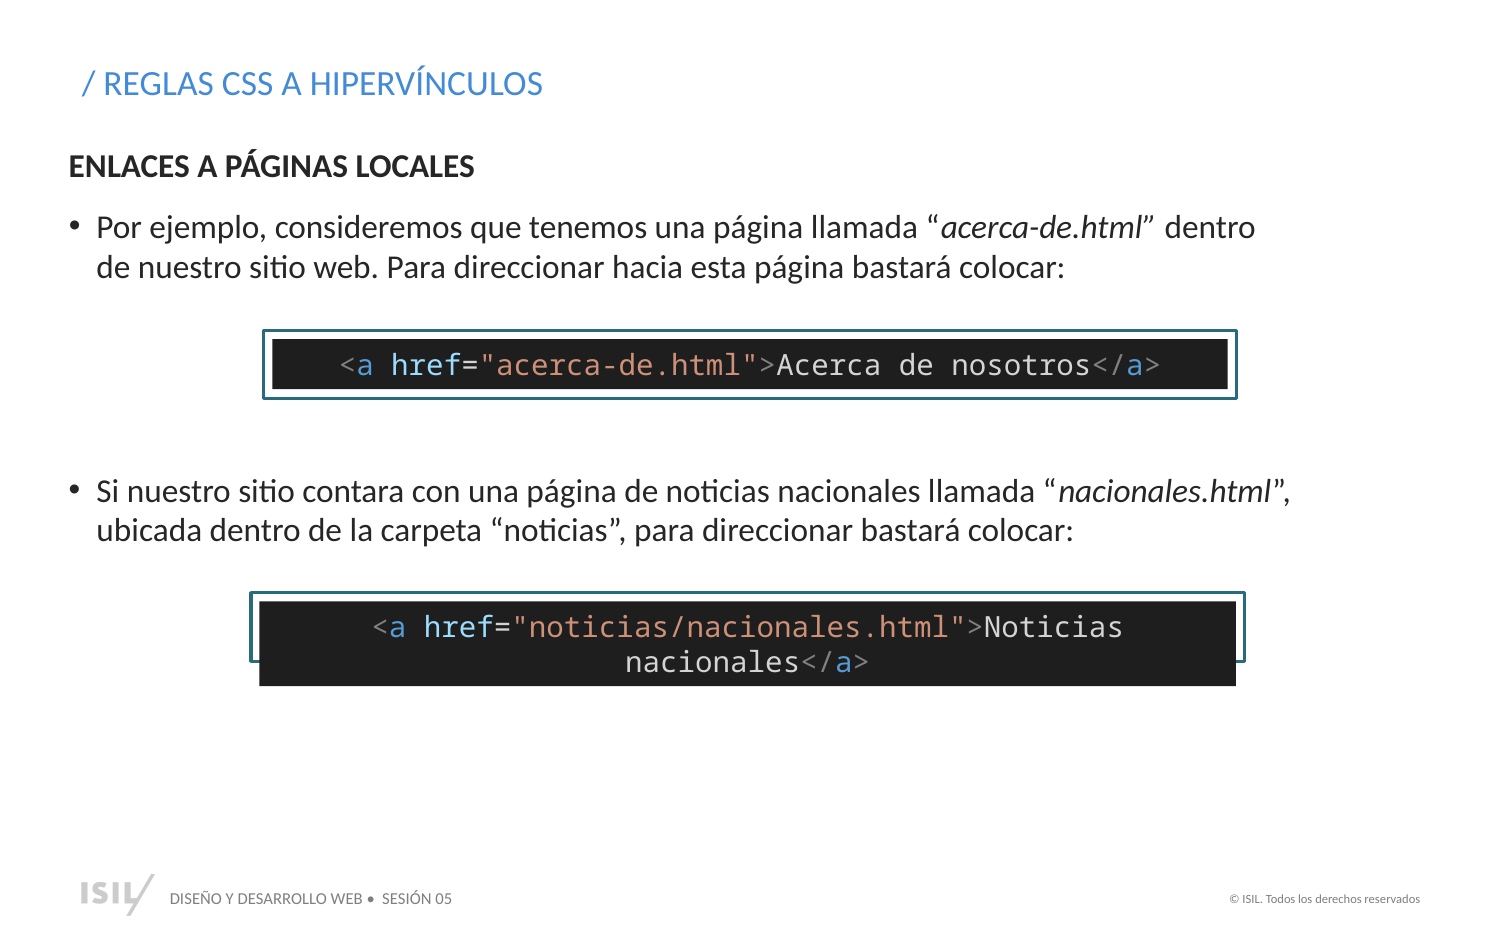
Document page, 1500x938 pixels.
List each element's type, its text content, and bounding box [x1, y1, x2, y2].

text_box <a href="noticias/nacionales.html">Noticias nacionales</a> [259, 601, 1236, 687]
text_box / REGLAS CSS A HIPERVÍNCULOS [66, 52, 1249, 111]
text_box [263, 330, 1237, 399]
text_box <a href="acerca-de.html">Acerca de nosotros</a> [272, 339, 1228, 390]
text_box ENLACES A PÁGINAS LOCALES [66, 143, 1197, 184]
text_box Si nuestro sitio contara con una página de noticias nacionales llamada “nacionales.html”, ubicada dentro de la carpeta “noticias”, para direccionar bastará colocar: [66, 468, 1405, 549]
text_box [251, 592, 1245, 662]
text_box Por ejemplo, consideremos que tenemos una página llamada “acerca-de.html” dentro de nuestro sitio web. Para direccionar hacia esta página bastará colocar: [66, 205, 1292, 286]
